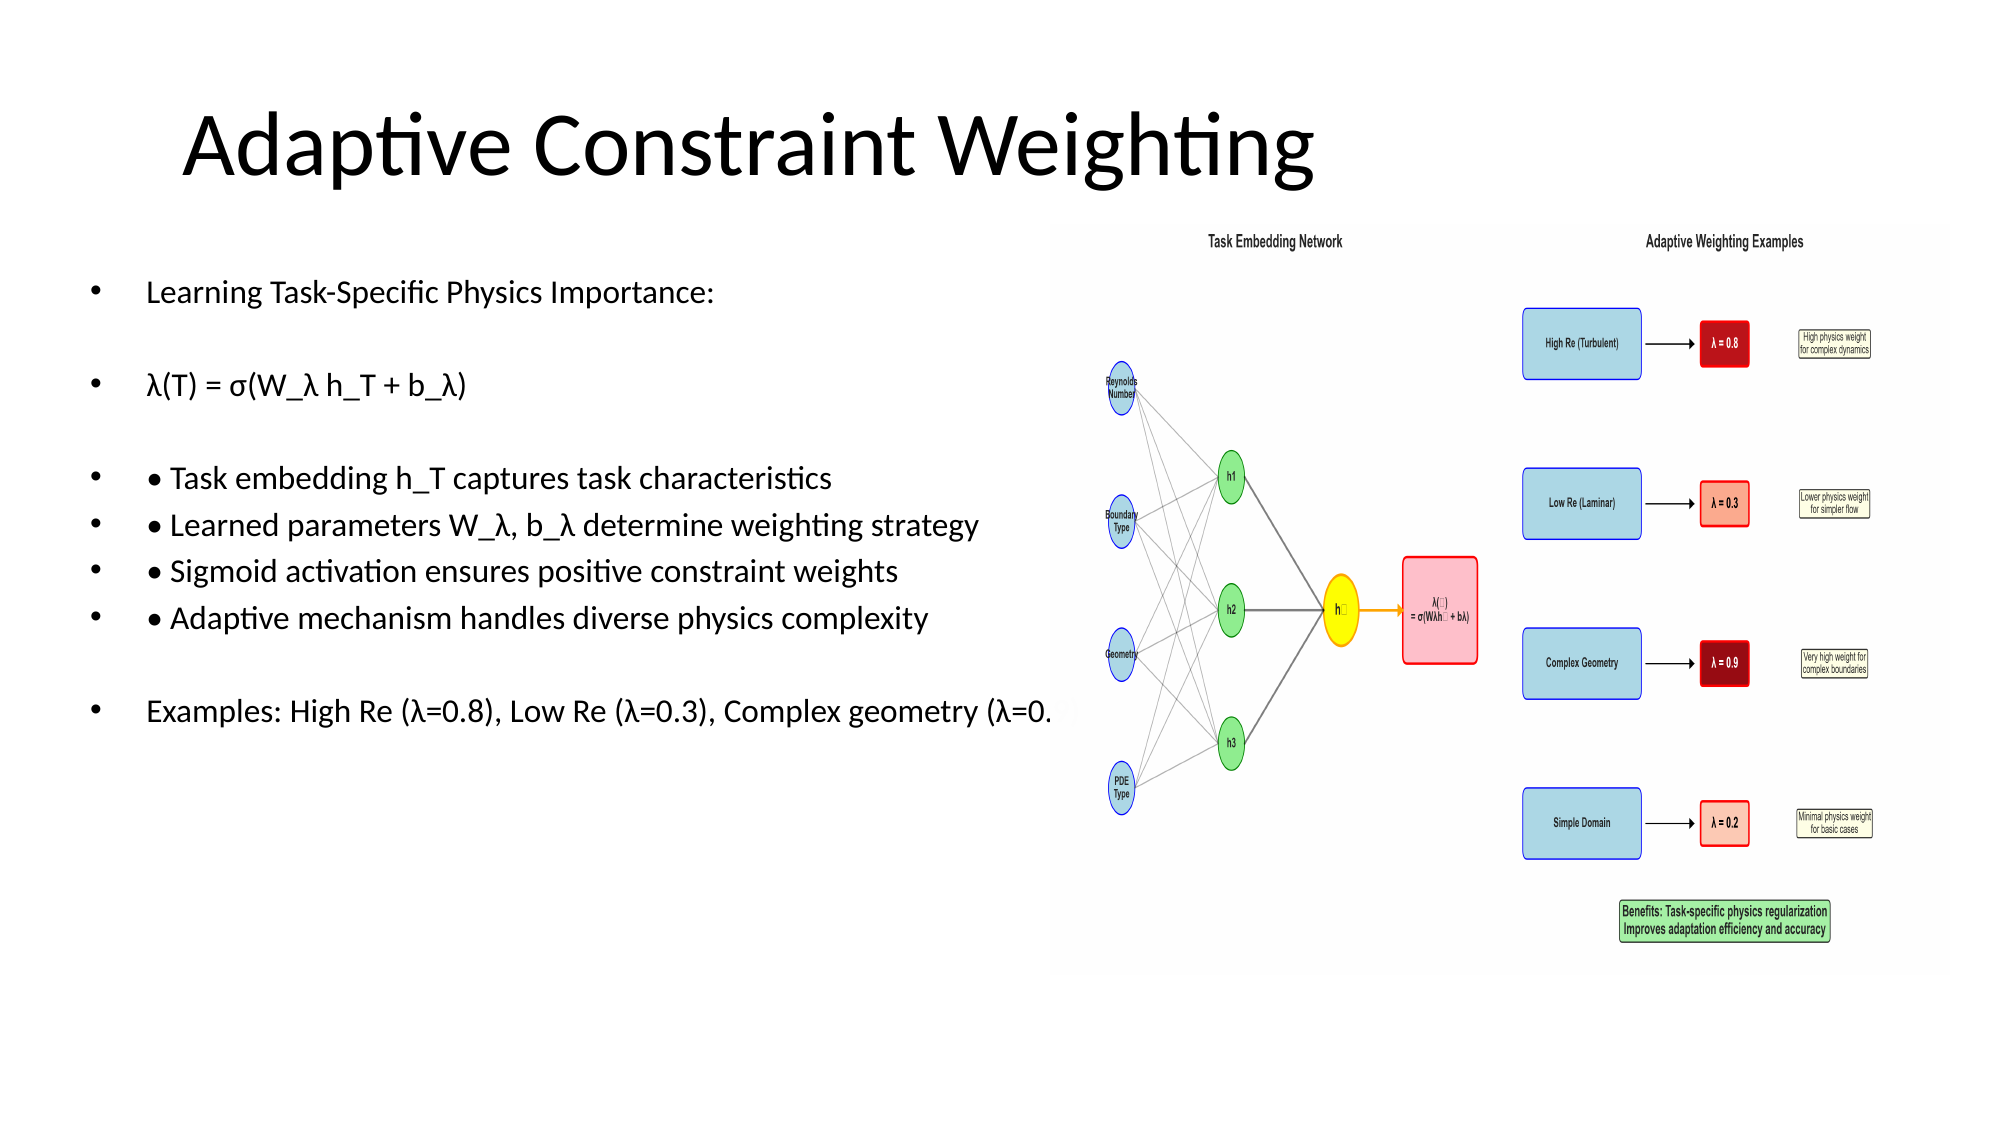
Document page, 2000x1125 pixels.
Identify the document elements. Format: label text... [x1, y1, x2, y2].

picture [1049, 224, 1951, 976]
list Learning Task-Specific Physics Importance: λ(T) = σ(W_λ h_T + b_λ) • Task embedding h_T captures task characteristics • Learned parameters W_λ, b_λ determine weighting strategy • Sigmoid activation ensures positive constraint weights • Adaptive mechanism handles diverse physics complexity Examples: High Re (λ=0.8), Low Re (λ=0.3), Complex geometry (λ=0.9) [75, 262, 1425, 1005]
title Adaptive Constraint Weighting [75, 45, 1425, 233]
